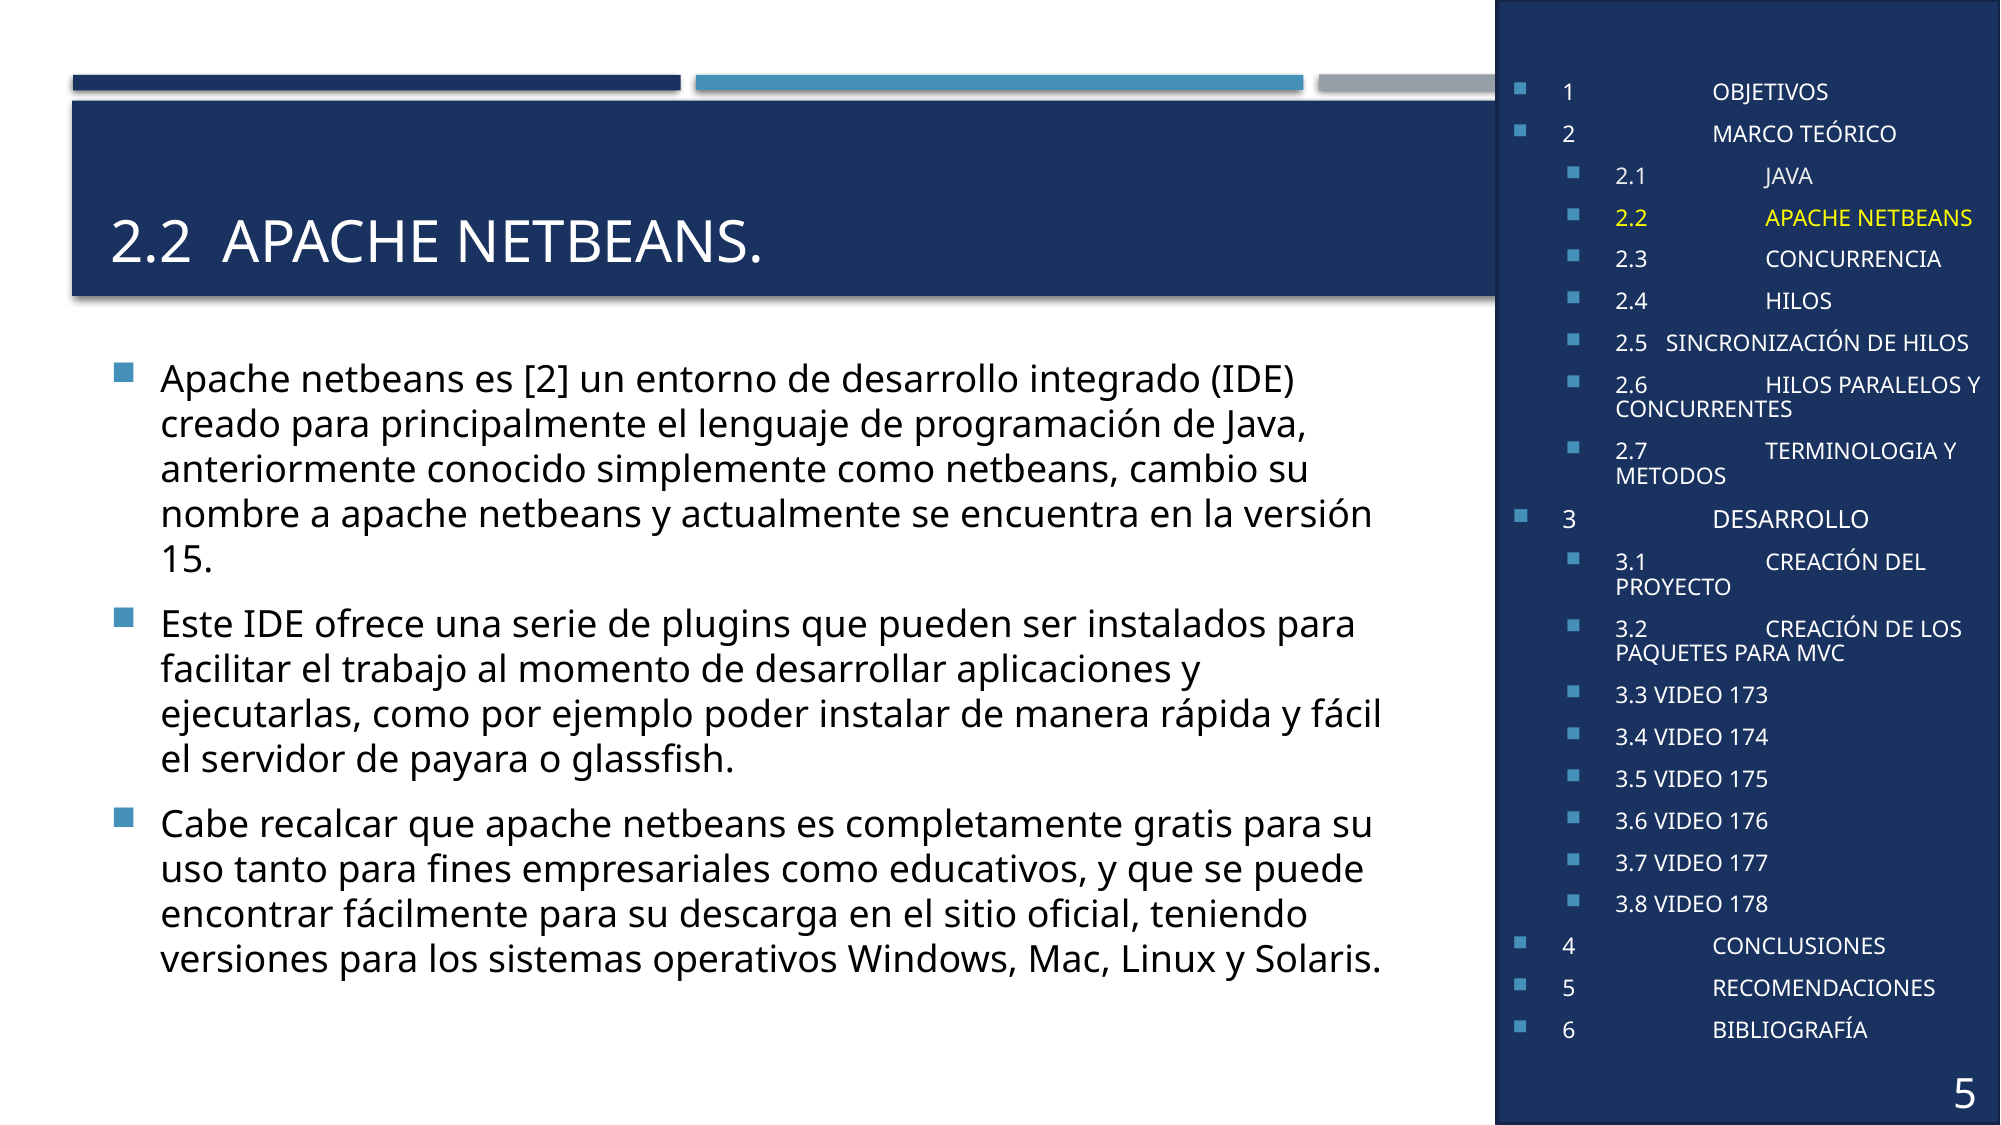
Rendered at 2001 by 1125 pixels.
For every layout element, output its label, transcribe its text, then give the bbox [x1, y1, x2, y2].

list Apache netbeans es [2] un entorno de desarrollo integrado (IDE) creado para principalmente el lenguaje de programación de Java, anteriormente conocido simplemente como netbeans, cambio su nombre a apache netbeans y actualmente se encuentra en la versión 15. Este IDE ofrece una serie de plugins que pueden ser instalados para facilitar el trabajo al momento de desarrollar aplicaciones y ejecutarlas, como por ejemplo poder instalar de manera rápida y fácil el servidor de payara o glassfish. Cabe recalcar que apache netbeans es completamente gratis para su uso tanto para fines empresariales como educativos, y que se puede encontrar fácilmente para su descarga en el sitio oficial, teniendo versiones para los sistemas operativos Windows, Mac, Linux y Solaris. [95, 489, 1428, 846]
title 2.2 APACHE NETBEANS. [95, 115, 1490, 282]
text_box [1496, 0, 2000, 1125]
